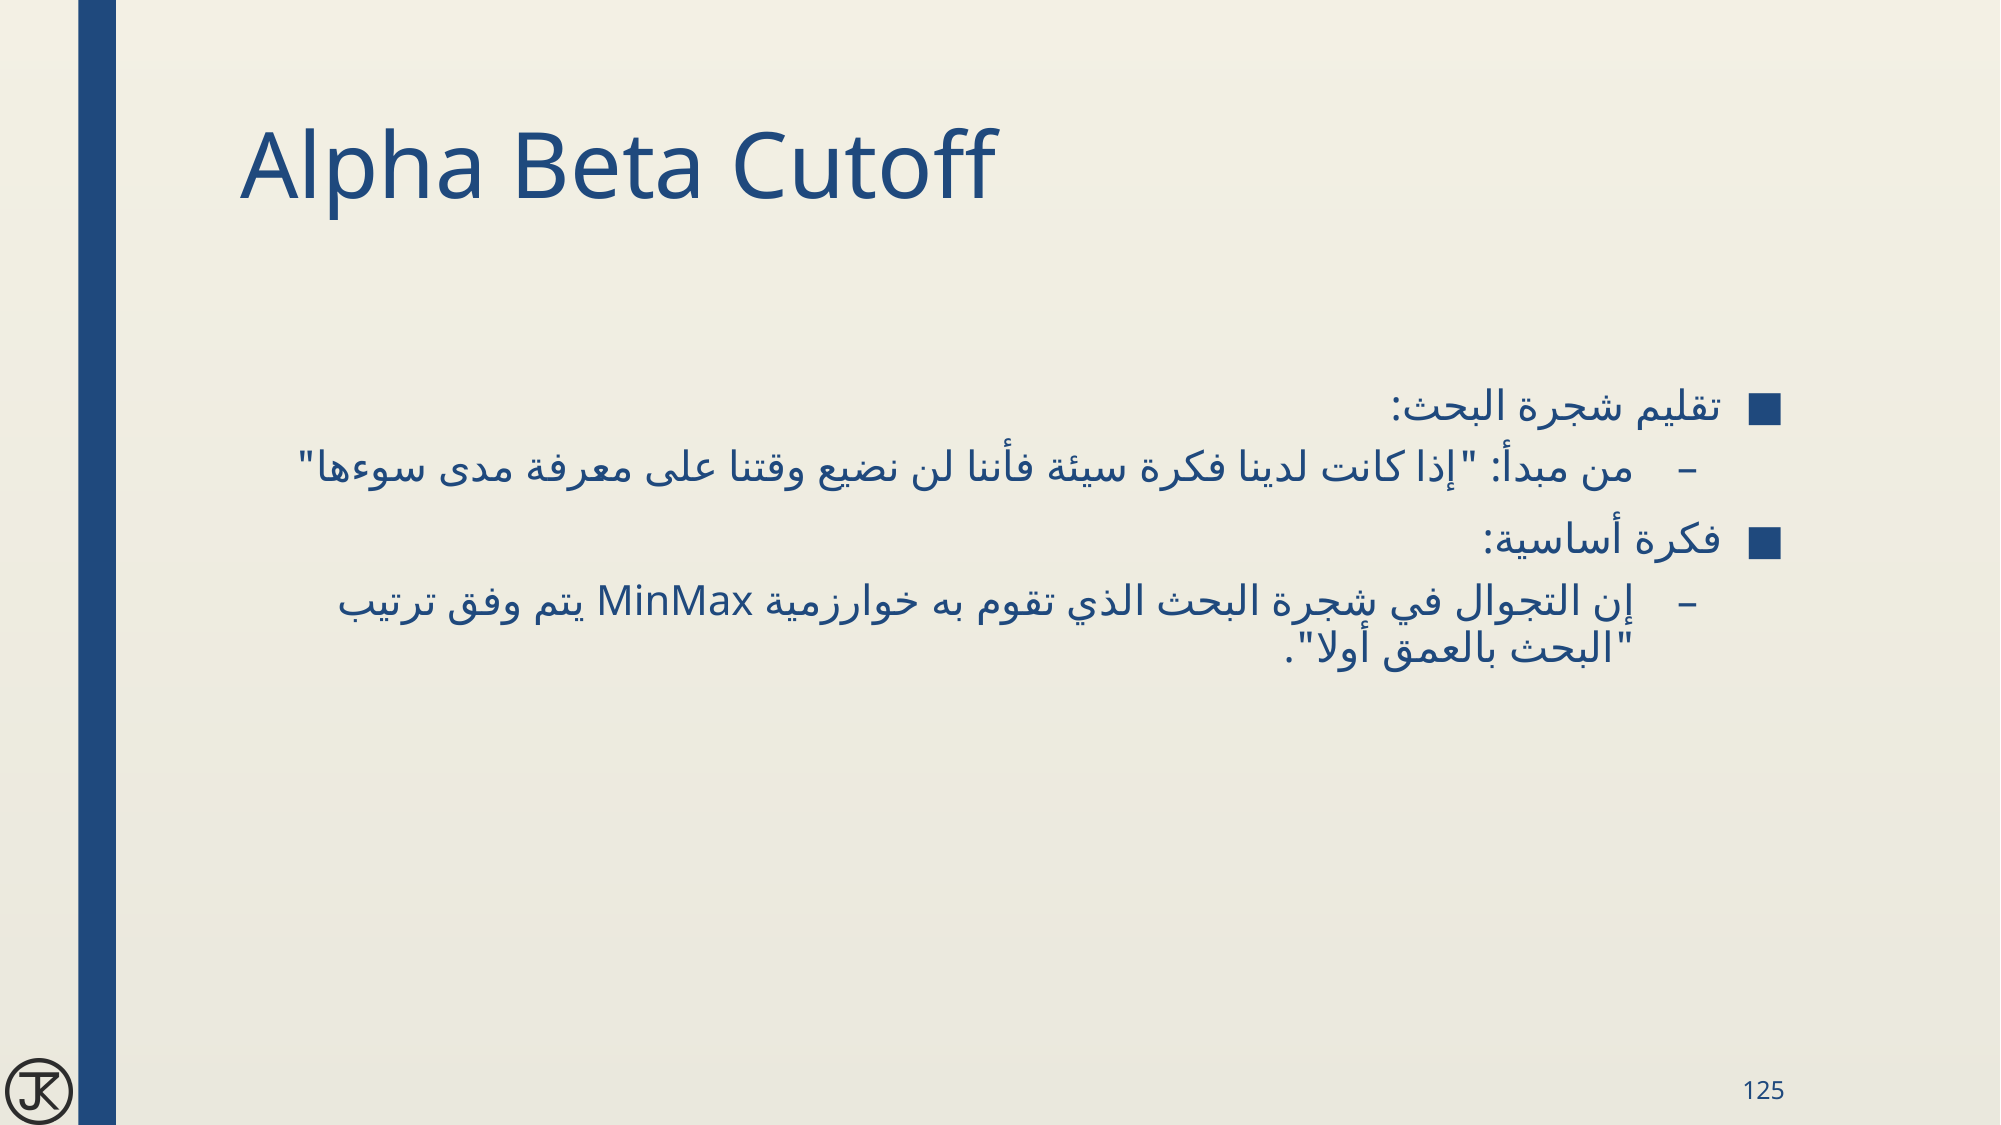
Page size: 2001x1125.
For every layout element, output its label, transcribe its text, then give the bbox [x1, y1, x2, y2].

list تقليم شجرة البحث: من مبدأ: "إذا كانت لدينا فكرة سيئة فأننا لن نضيع وقتنا على معرفة مدى سوءها" فكرة أساسية: إن التجوال في شجرة البحث الذي تقوم به خوارزمية MinMax يتم وفق ترتيب "البحث بالعمق أولا". [225, 375, 1800, 1030]
picture [5, 1058, 73, 1125]
title Alpha Beta Cutoff [225, 112, 1800, 357]
slide_number 125 [1553, 1058, 1800, 1125]
